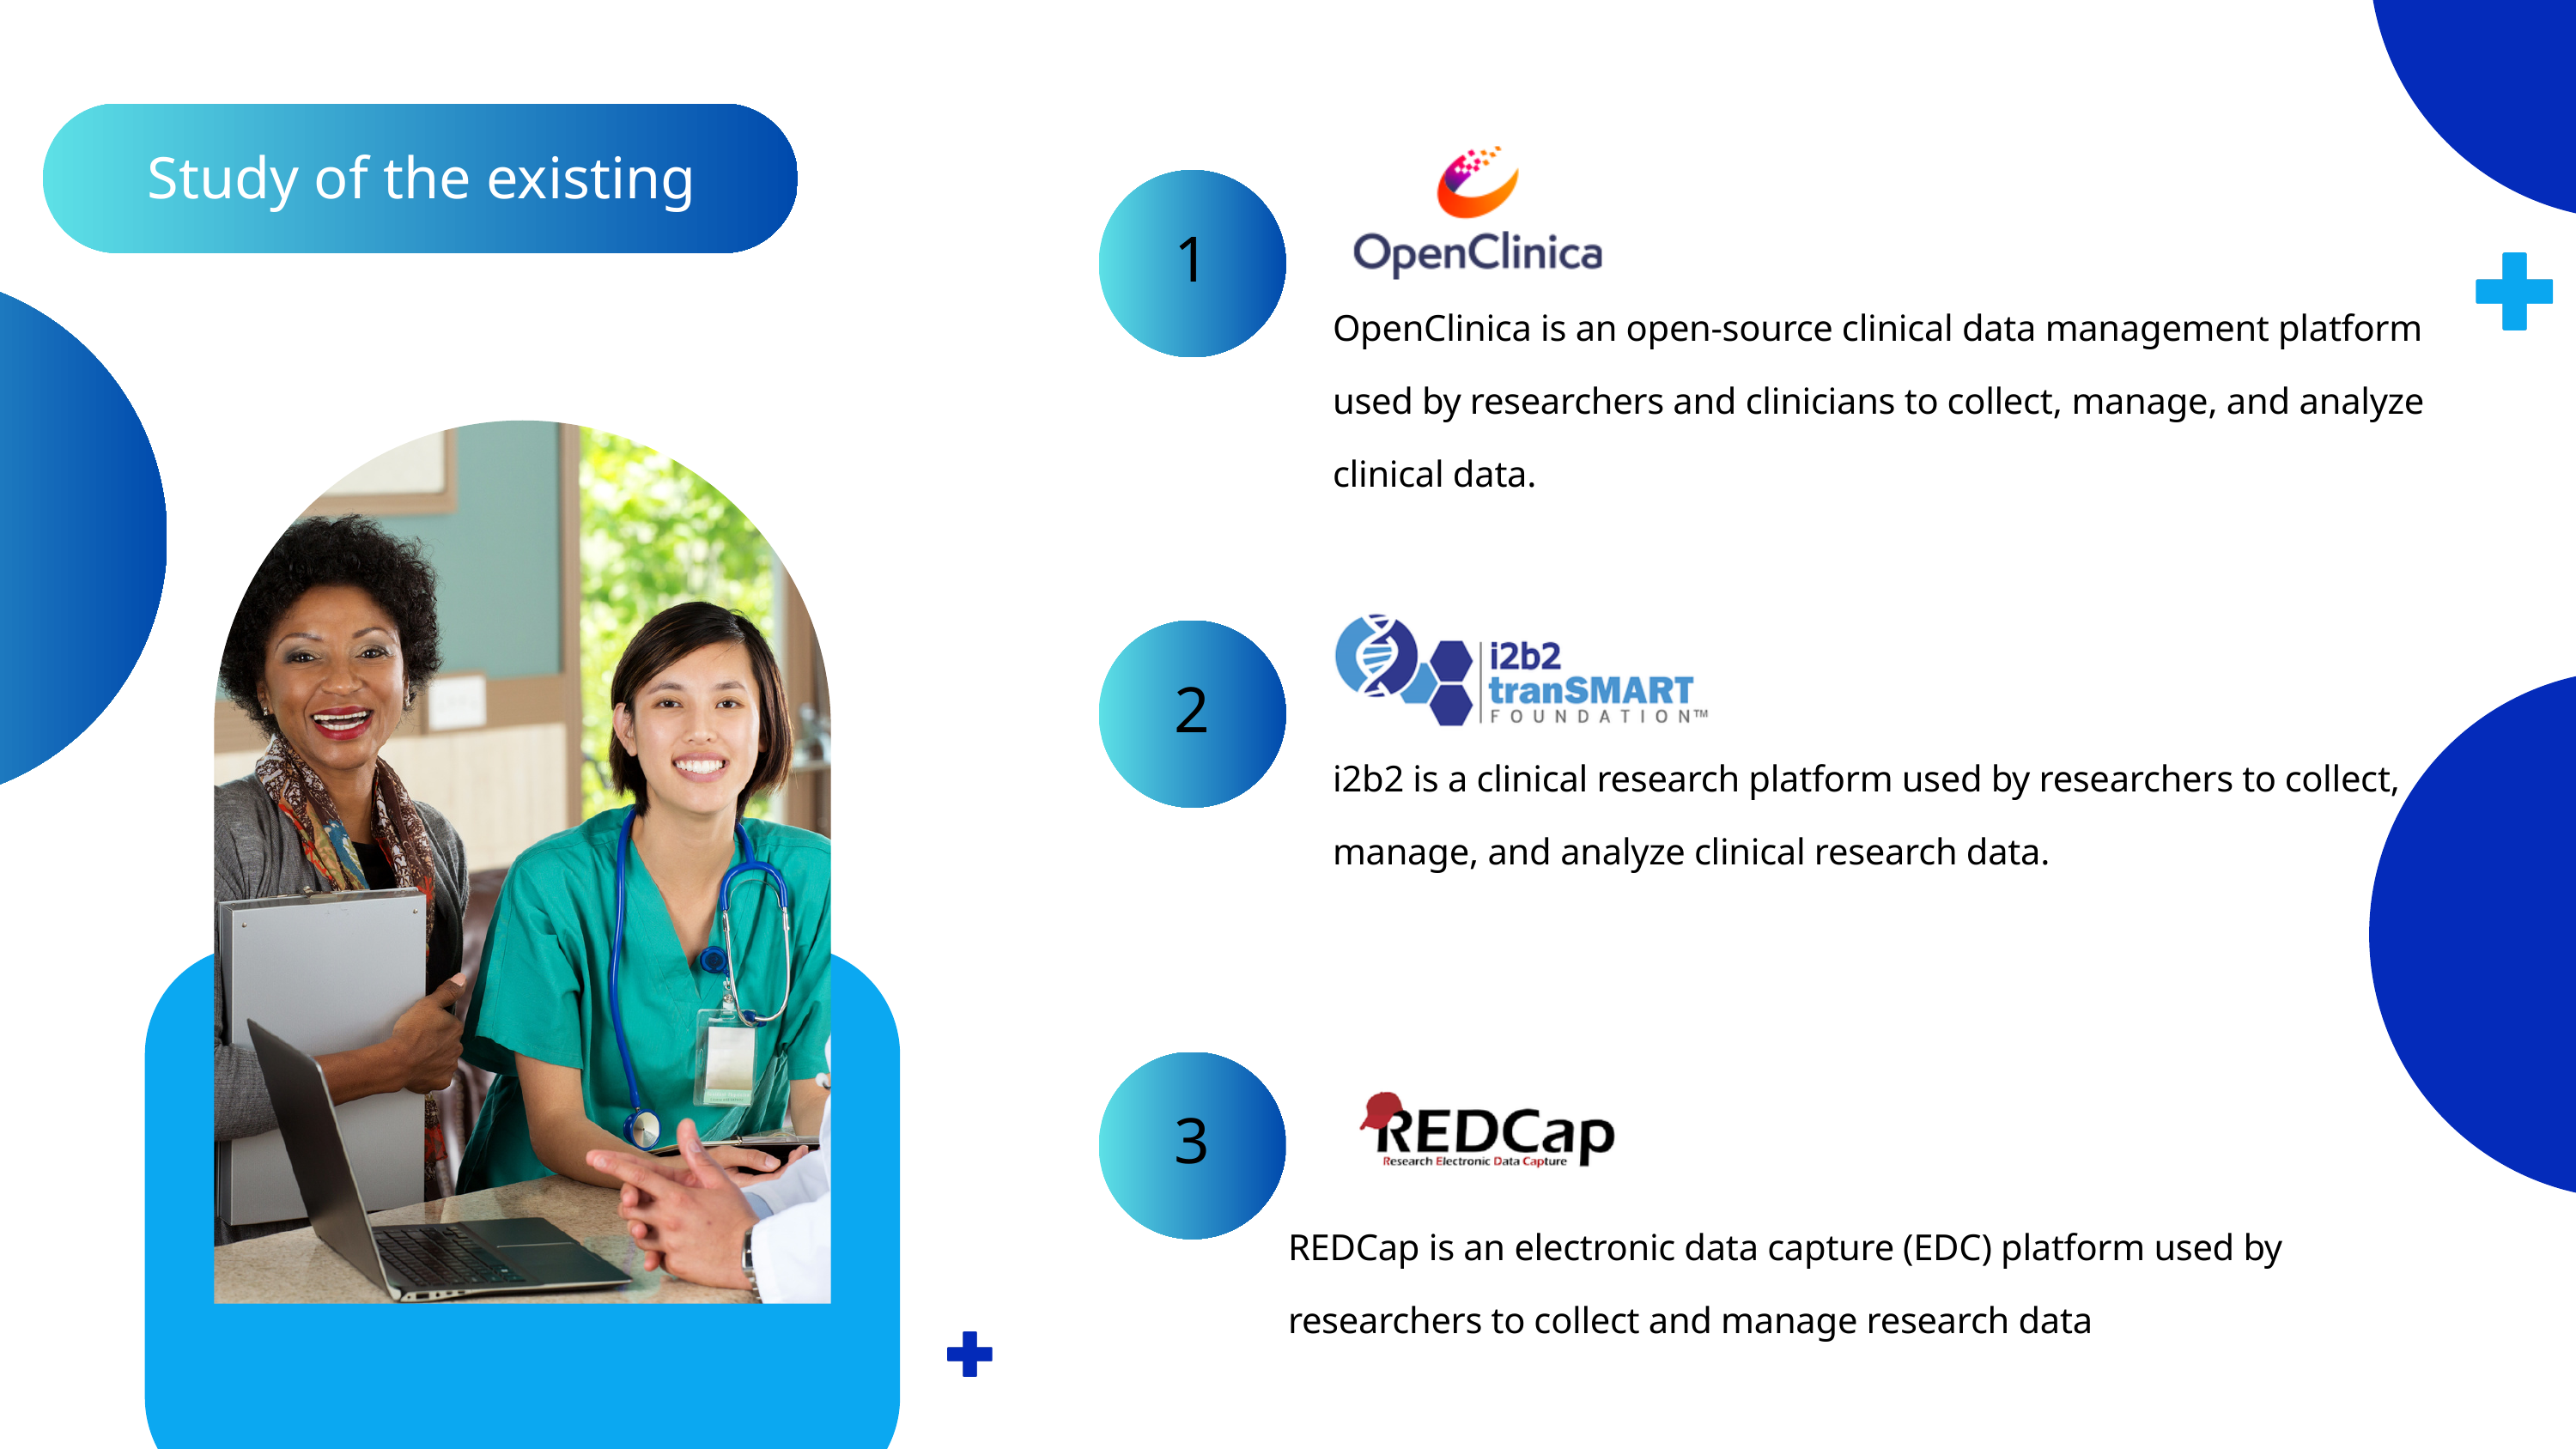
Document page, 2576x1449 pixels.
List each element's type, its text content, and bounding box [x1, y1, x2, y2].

text_box [947, 1331, 993, 1378]
text_box [1333, 600, 1710, 740]
text_box OpenClinica is an open-source clinical data management platform used by researchers and clinicians to collect, manage, and analyze clinical data. [1333, 276, 2429, 494]
text_box [1285, 1022, 1683, 1199]
text_box [2476, 252, 2554, 330]
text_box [1098, 1052, 1286, 1240]
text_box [2368, 0, 2576, 221]
text_box i2b2 is a clinical research platform used by researchers to collect, manage, and analyze clinical research data. [1333, 726, 2364, 872]
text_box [214, 420, 831, 1304]
text_box [1333, 91, 1624, 276]
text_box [0, 273, 167, 803]
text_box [1098, 620, 1286, 808]
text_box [2368, 670, 2576, 1199]
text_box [1098, 169, 1286, 358]
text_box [42, 103, 799, 253]
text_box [144, 945, 901, 1449]
text_box REDCap is an electronic data capture (EDC) platform used by researchers to collect and manage research data [1287, 1195, 2385, 1341]
